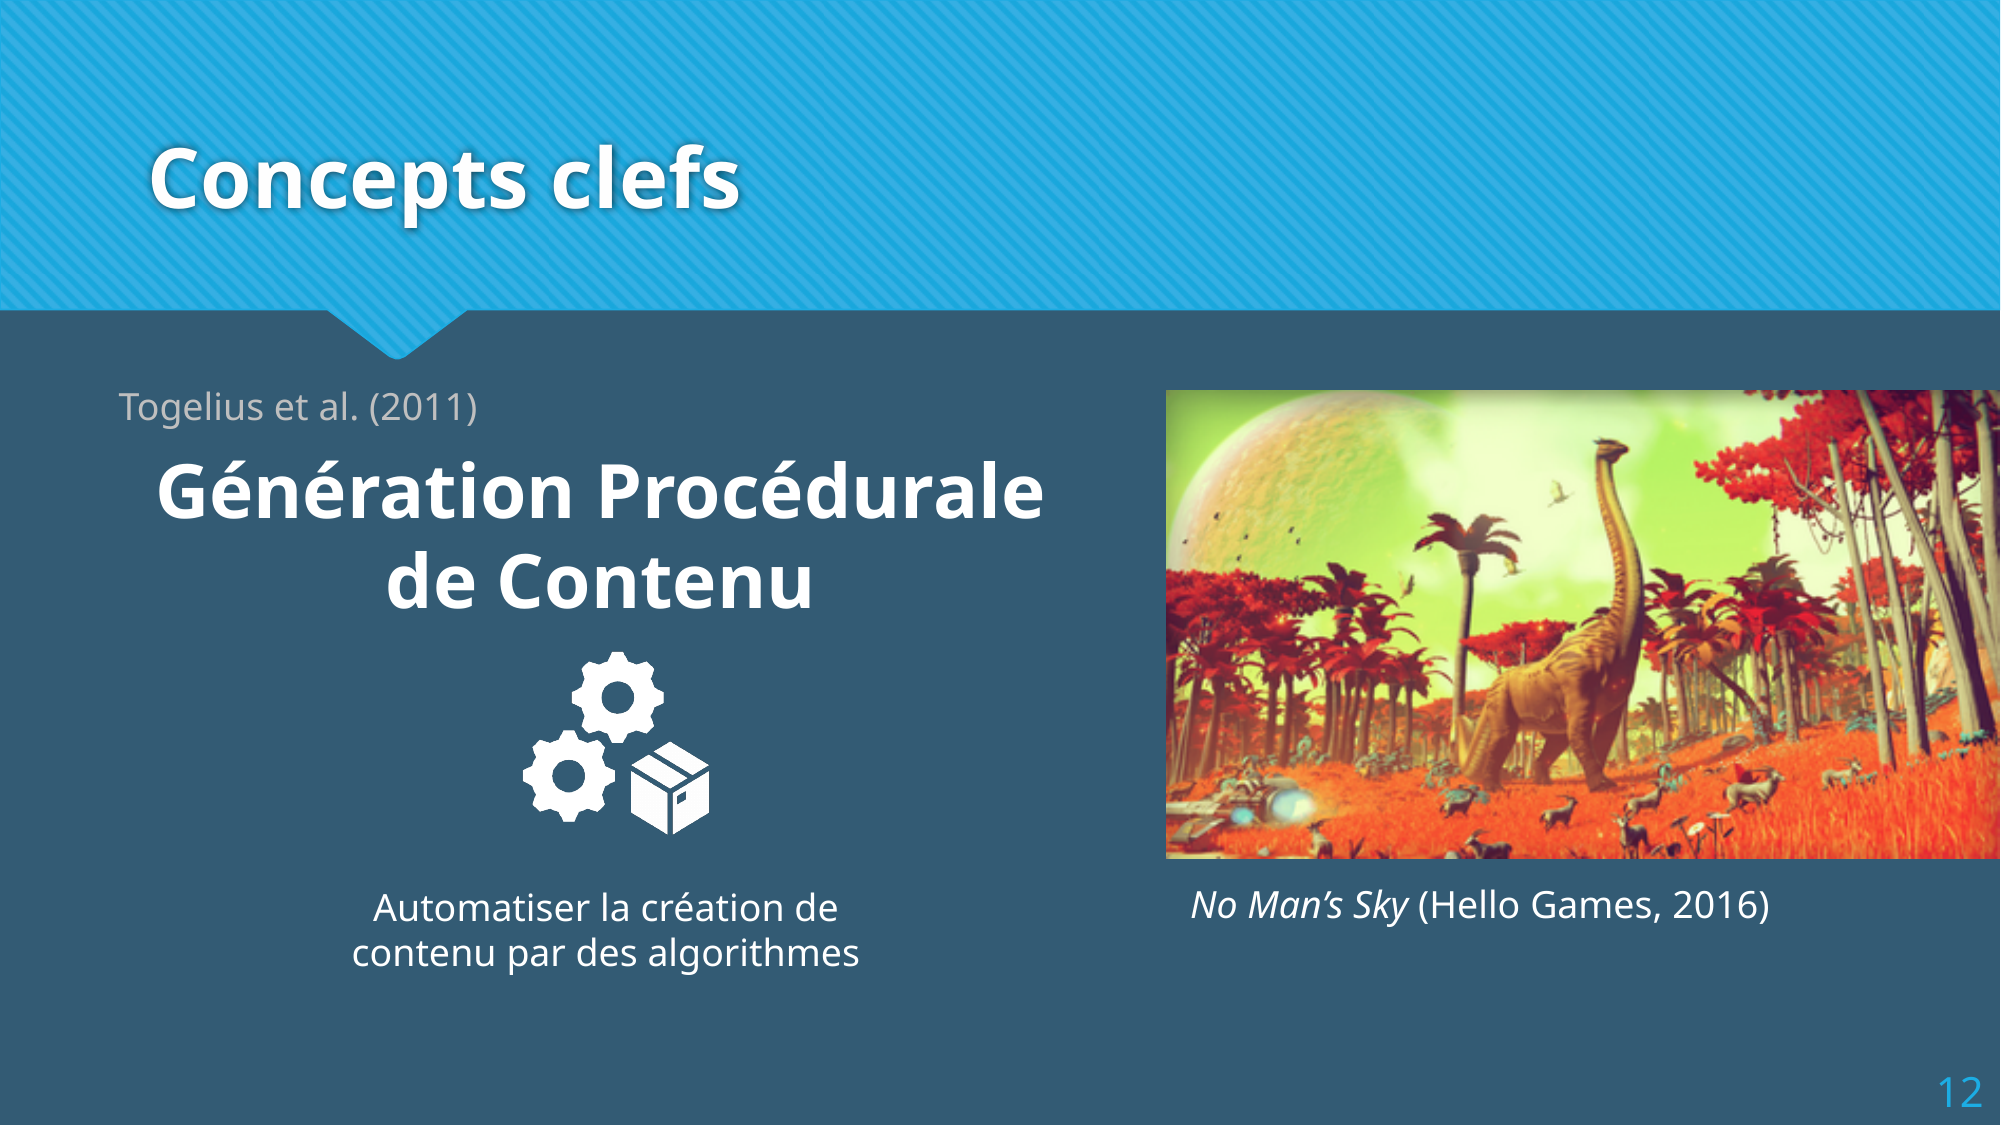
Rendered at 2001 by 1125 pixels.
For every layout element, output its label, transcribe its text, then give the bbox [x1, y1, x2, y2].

picture [489, 633, 728, 845]
text_box Togelius et al. (2011) [103, 375, 1615, 436]
title Concepts clefs [132, 73, 1868, 233]
text_box Automatiser la création de contenu par des algorithmes [319, 876, 893, 981]
slide_number 12 [1824, 1044, 1999, 1125]
picture [1166, 390, 2000, 860]
text_box Génération Procédurale de Contenu [135, 436, 1066, 632]
text_box No Man’s Sky (Hello Games, 2016) [1175, 873, 1954, 934]
